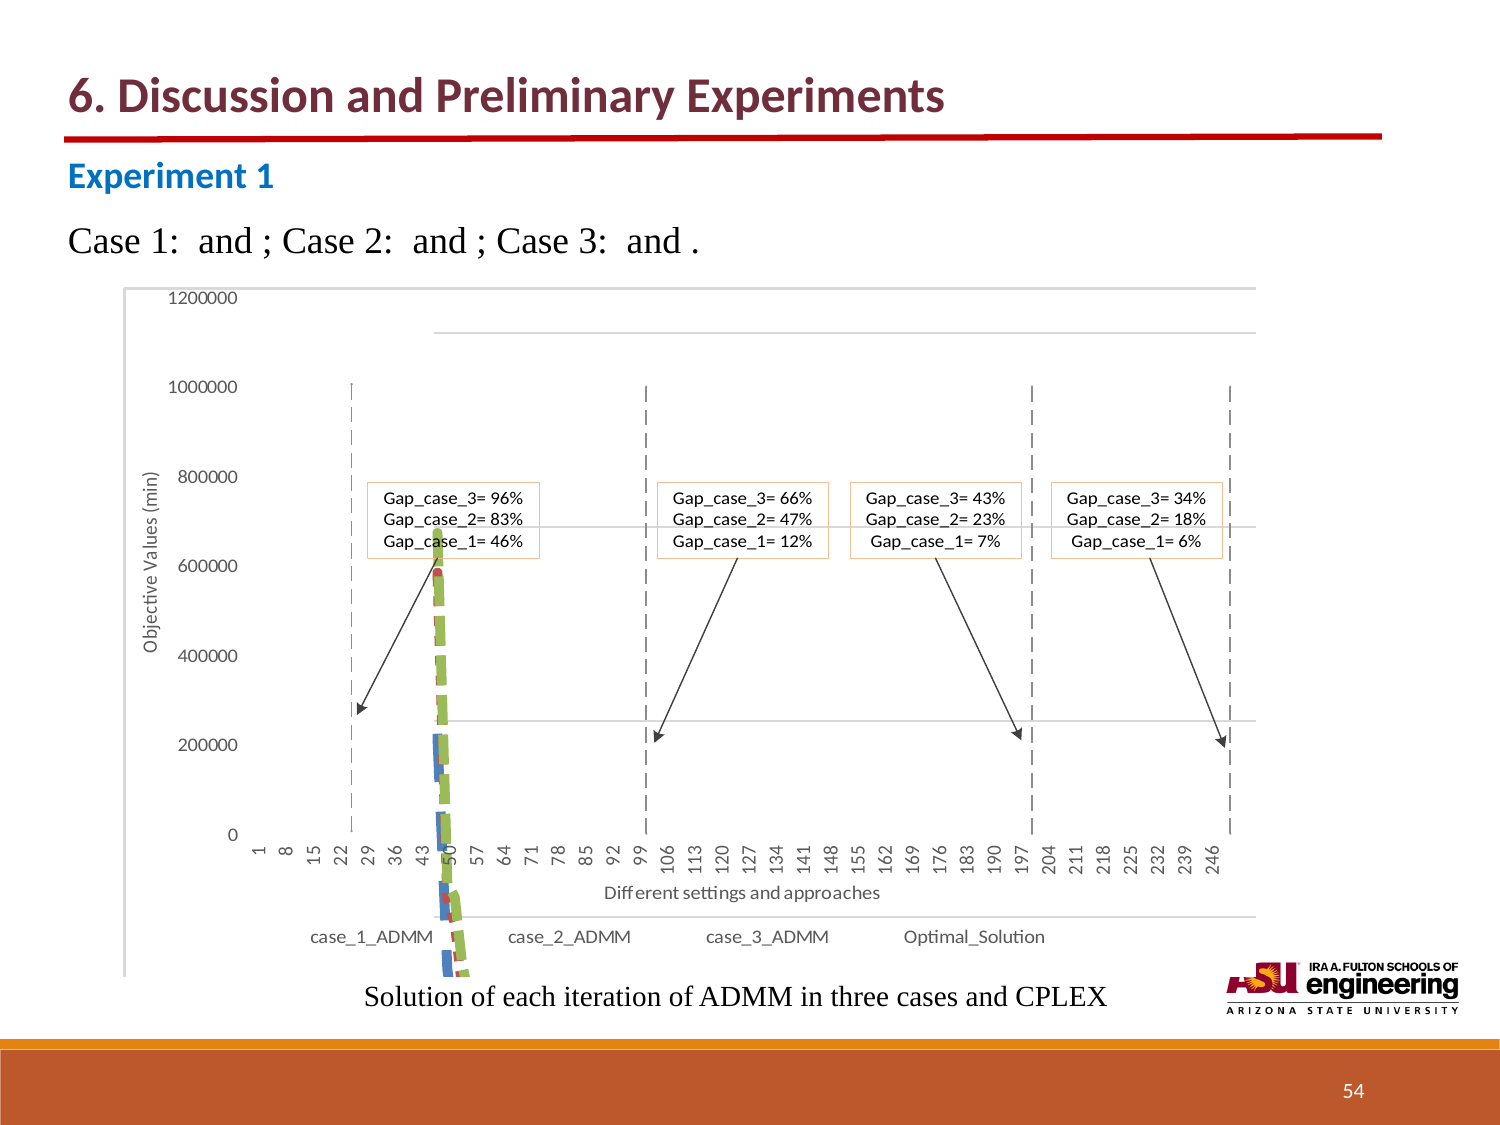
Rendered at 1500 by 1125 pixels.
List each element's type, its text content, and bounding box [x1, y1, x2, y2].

text_box Experiment 1 [53, 143, 1275, 204]
picture [1220, 955, 1465, 1021]
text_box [101, 267, 1260, 981]
text_box Solution of each iteration of ADMM in three cases and CPLEX [236, 988, 1217, 1020]
slide_number 54 [1218, 1059, 1380, 1120]
text_box 6. Discussion and Preliminary Experiments [53, 55, 1350, 131]
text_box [63, 135, 1383, 141]
